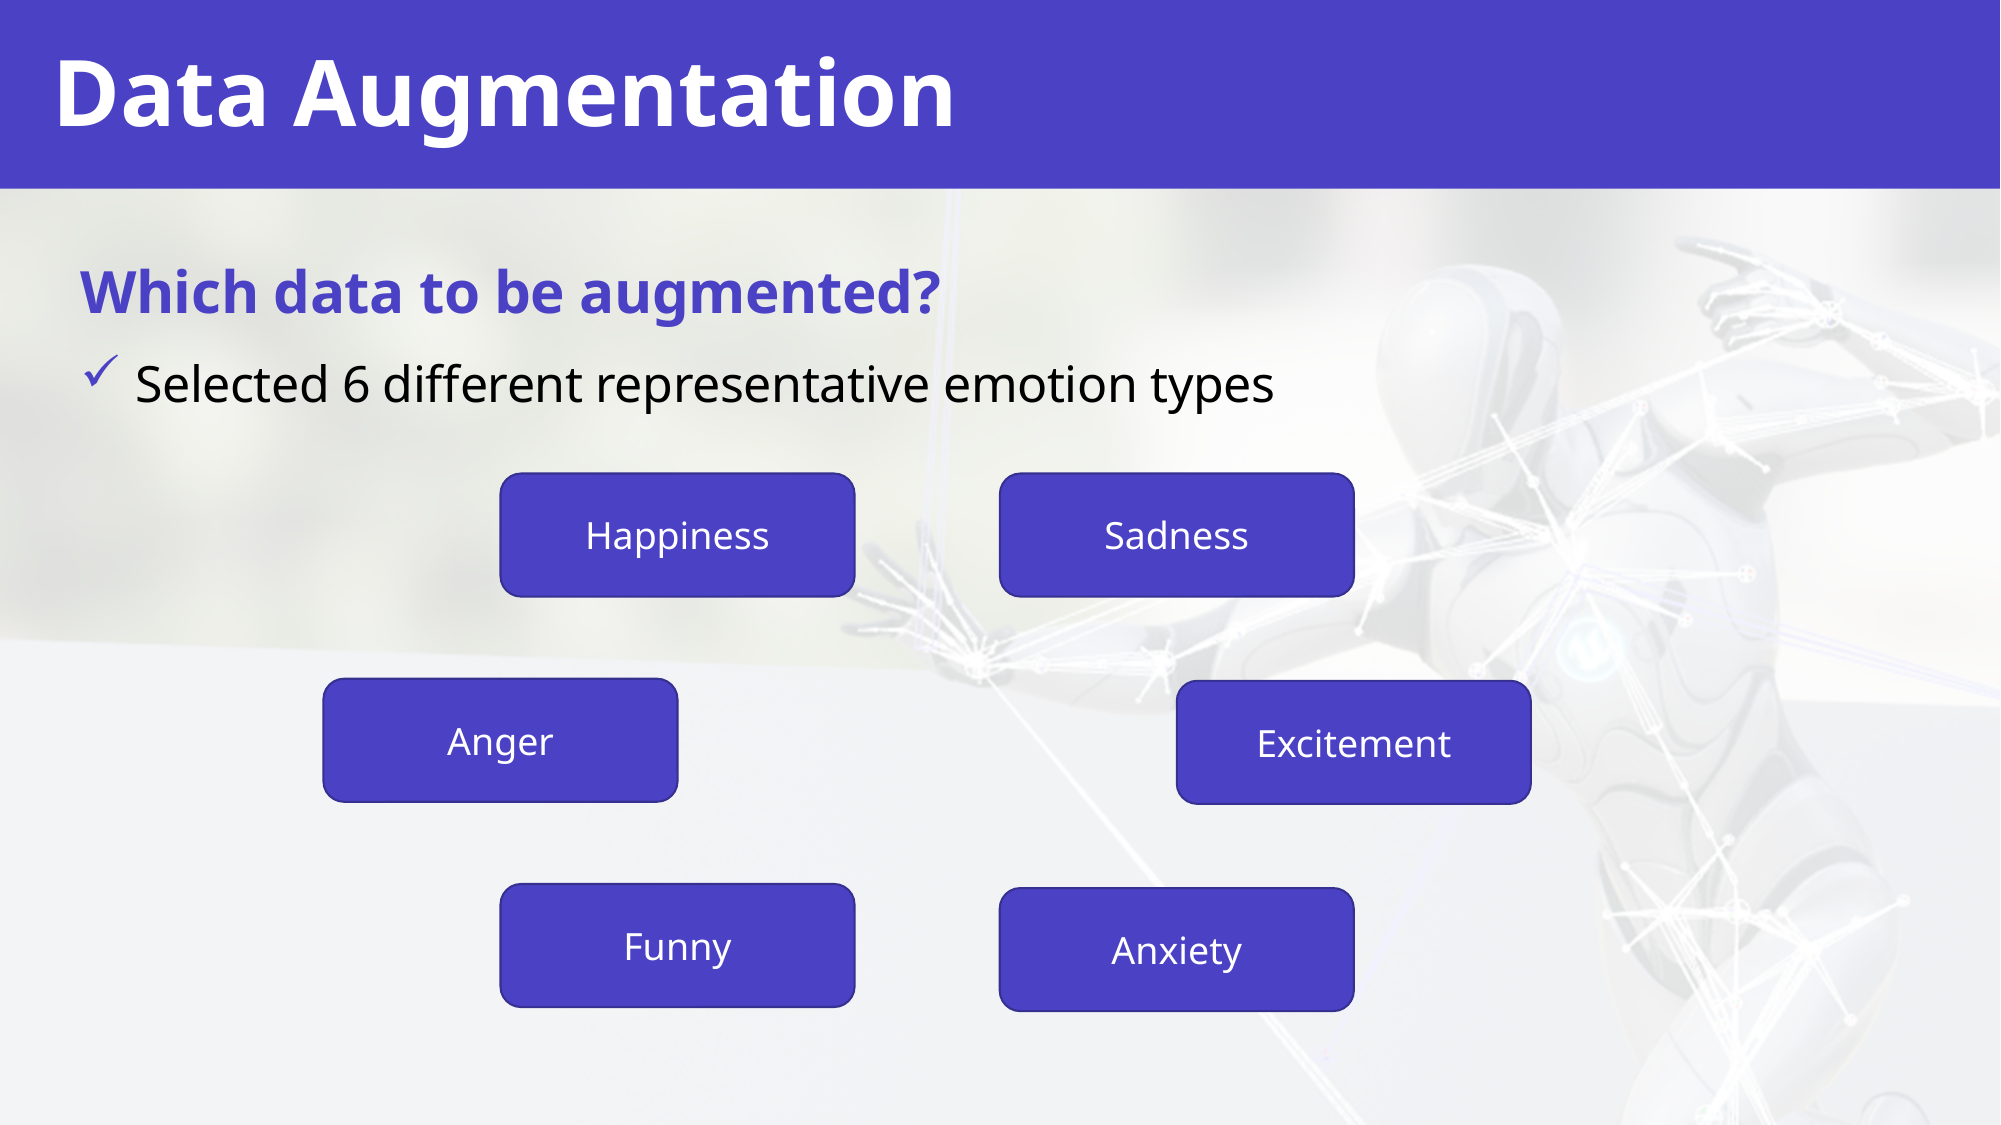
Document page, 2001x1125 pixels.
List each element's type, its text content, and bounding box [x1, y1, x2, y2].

text_box Funny [499, 882, 856, 1009]
text_box Happiness [499, 472, 856, 598]
text_box Which data to be augmented? Selected 6 different representative emotion types [65, 240, 1750, 552]
text_box Anxiety [998, 887, 1355, 1013]
title Data Augmentation [37, 26, 1584, 153]
text_box Sadness [998, 472, 1356, 598]
text_box Excitement [1175, 679, 1532, 805]
text_box Anger [322, 677, 679, 803]
